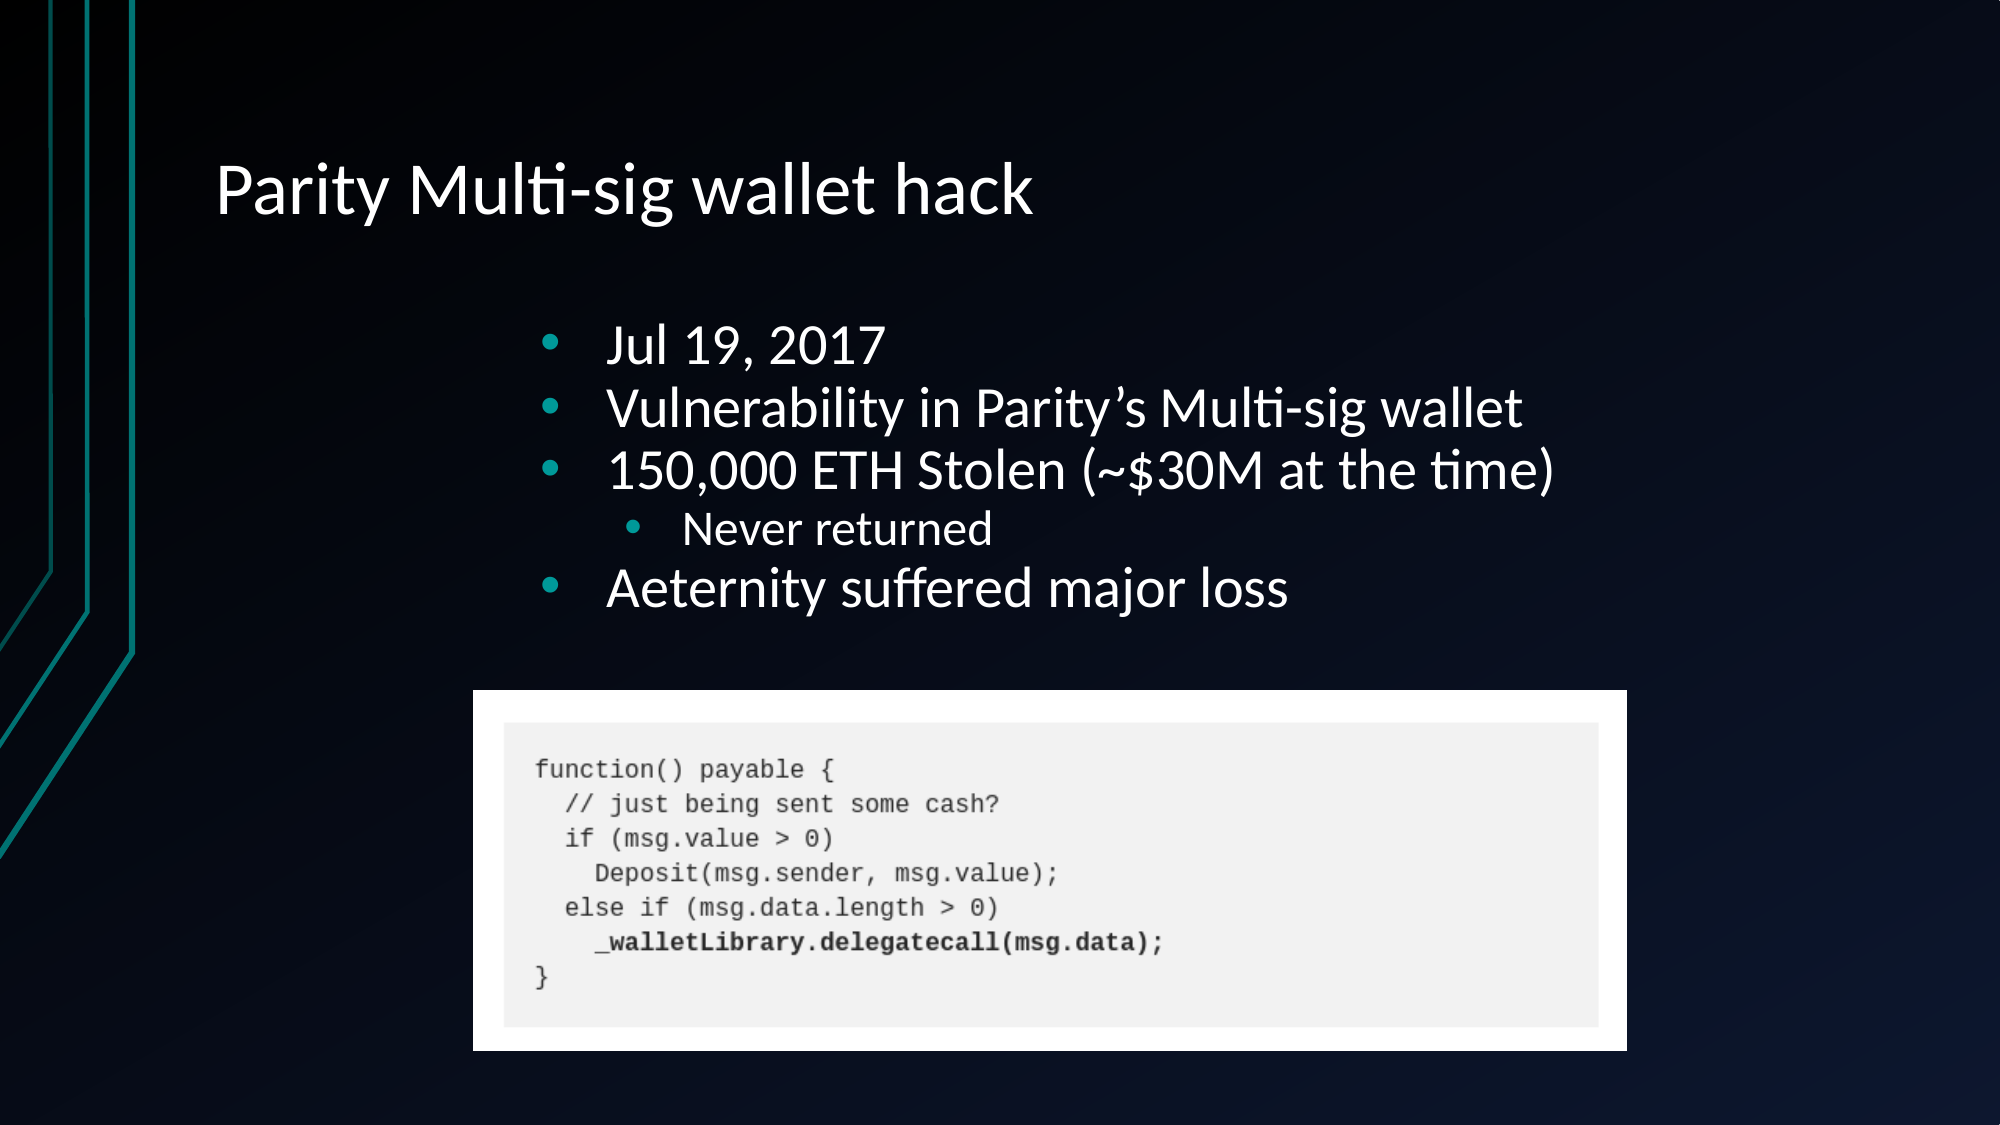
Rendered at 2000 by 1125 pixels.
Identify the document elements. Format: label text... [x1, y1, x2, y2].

picture [472, 690, 1627, 1051]
list Jul 19, 2017 Vulnerability in Parity’s Multi-sig wallet 150,000 ETH Stolen (~$30M at the time) Never returned Aeternity suffered major loss [516, 298, 1583, 677]
title Parity Multi-sig wallet hack [199, 45, 1900, 246]
